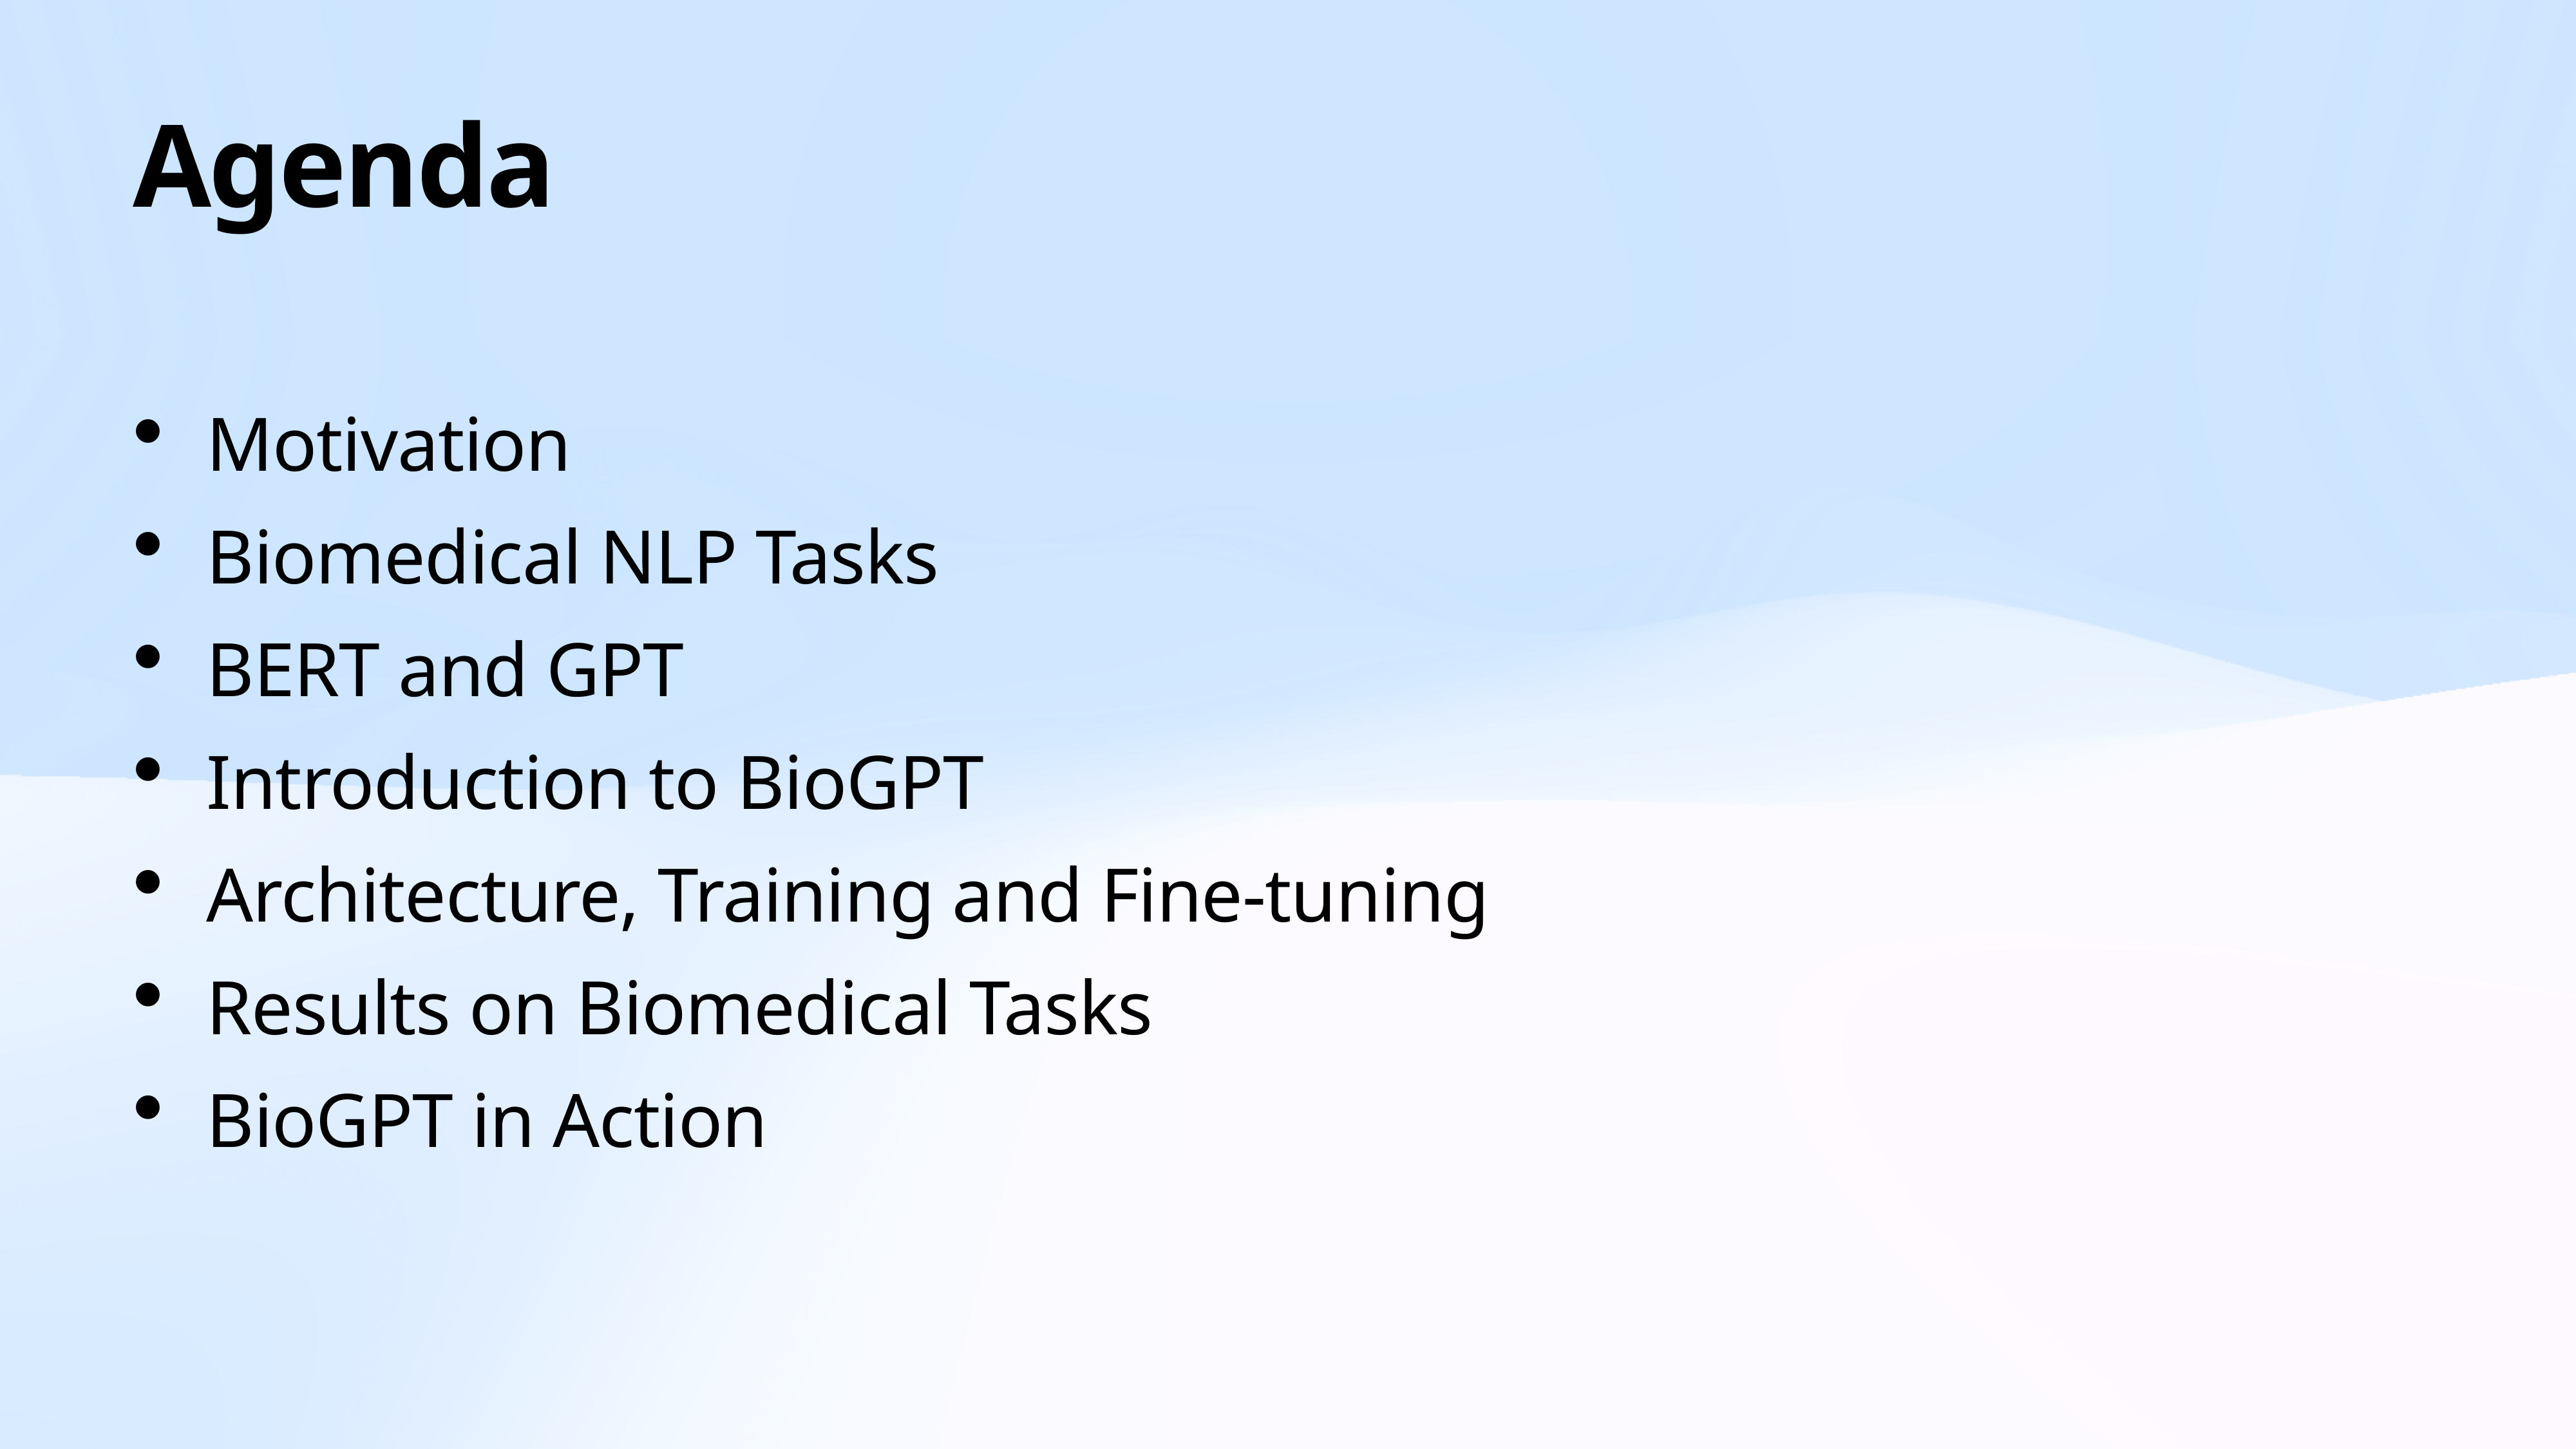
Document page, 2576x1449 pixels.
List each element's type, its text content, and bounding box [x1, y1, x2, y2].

list Motivation Biomedical NLP Tasks BERT and GPT Introduction to BioGPT Architecture, Training and Fine-tuning Results on Biomedical Tasks BioGPT in Action [127, 392, 2449, 1170]
title Agenda [127, 113, 2449, 266]
picture [0, 0, 2576, 1449]
